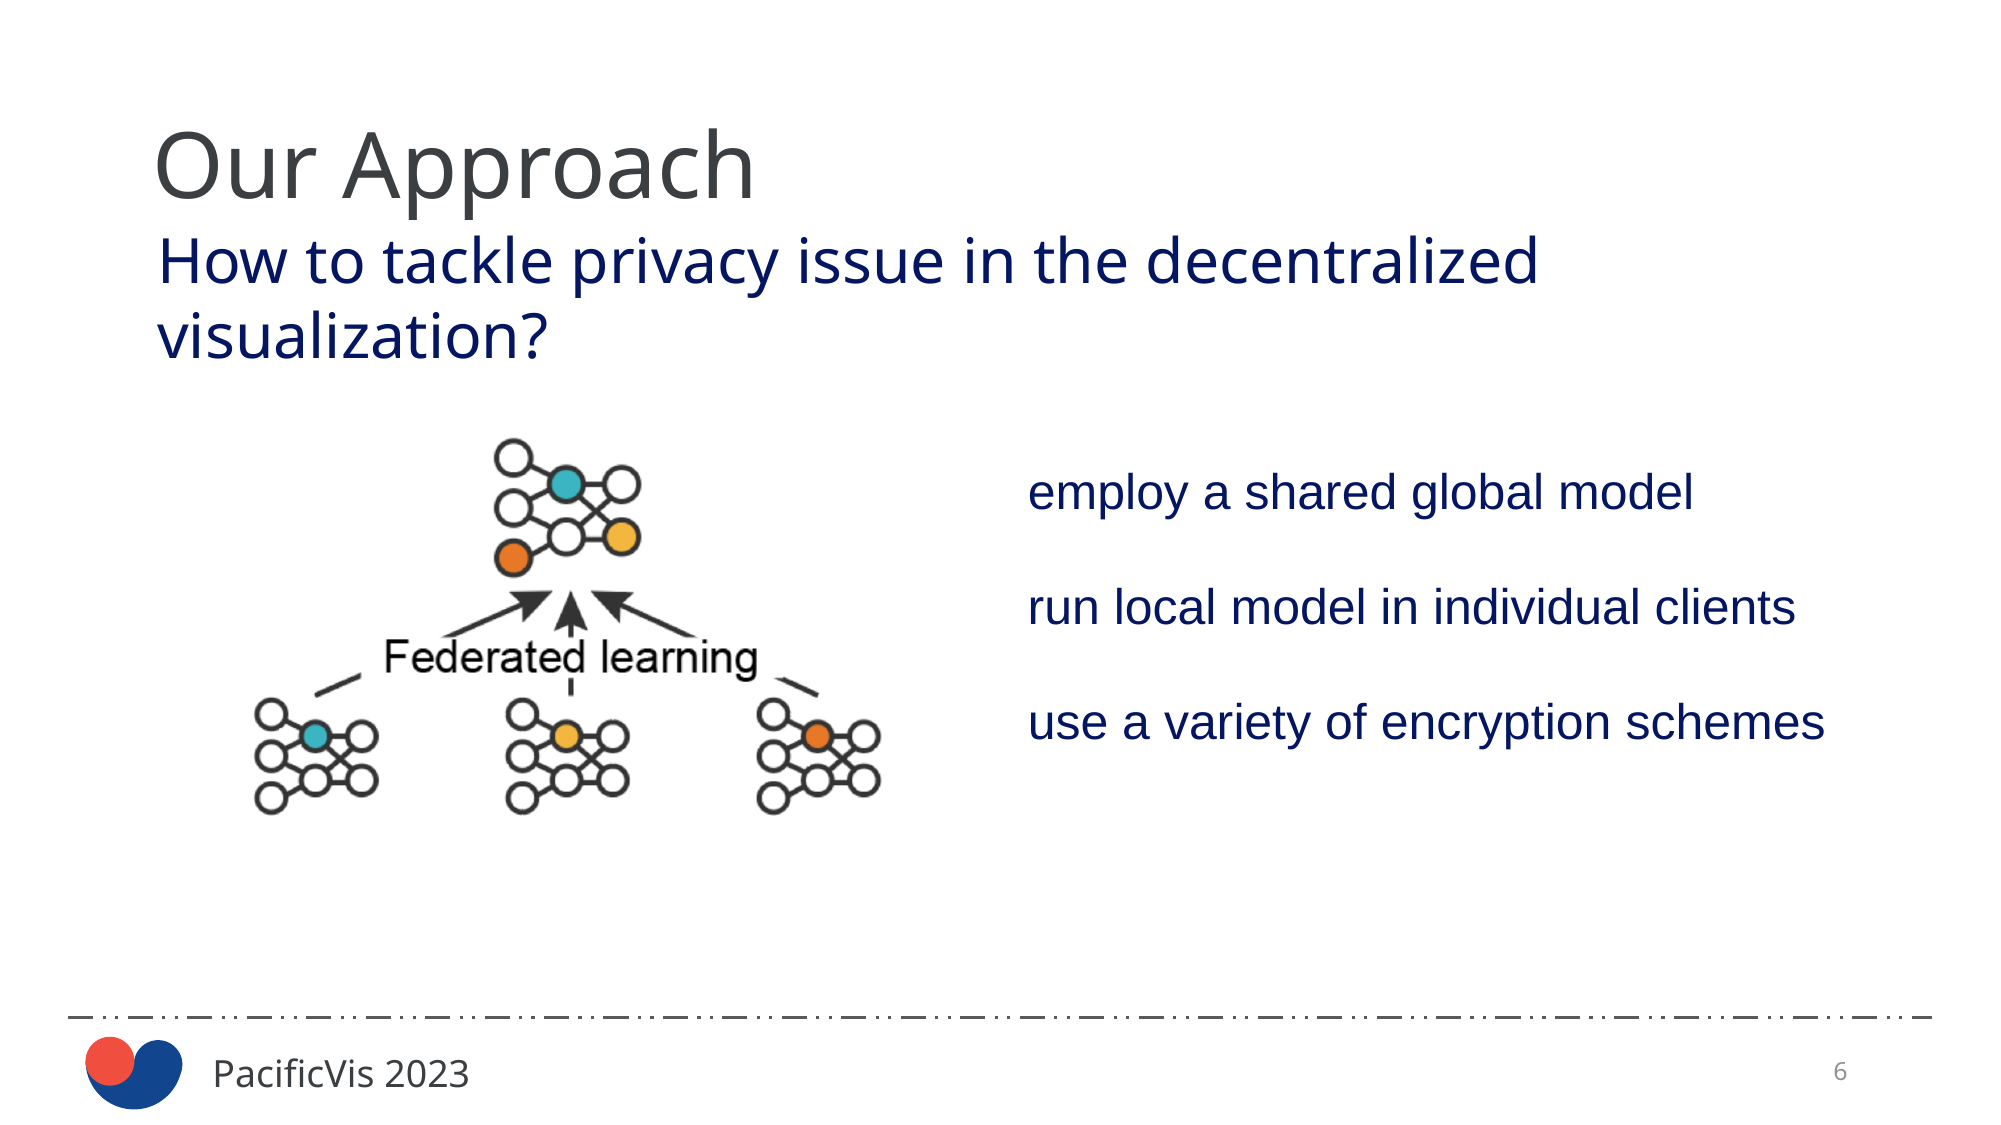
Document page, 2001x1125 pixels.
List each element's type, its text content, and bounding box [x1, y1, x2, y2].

text_box use a variety of encryption schemes [1013, 682, 1889, 758]
text_box run local model in individual clients [1013, 567, 1865, 642]
slide_number 6 [1412, 1042, 1863, 1103]
text_box employ a shared global model [1013, 451, 1761, 527]
picture [194, 431, 921, 826]
title Our Approach [137, 59, 1863, 278]
text_box How to tackle privacy issue in the decentralized visualization? [142, 213, 1891, 379]
